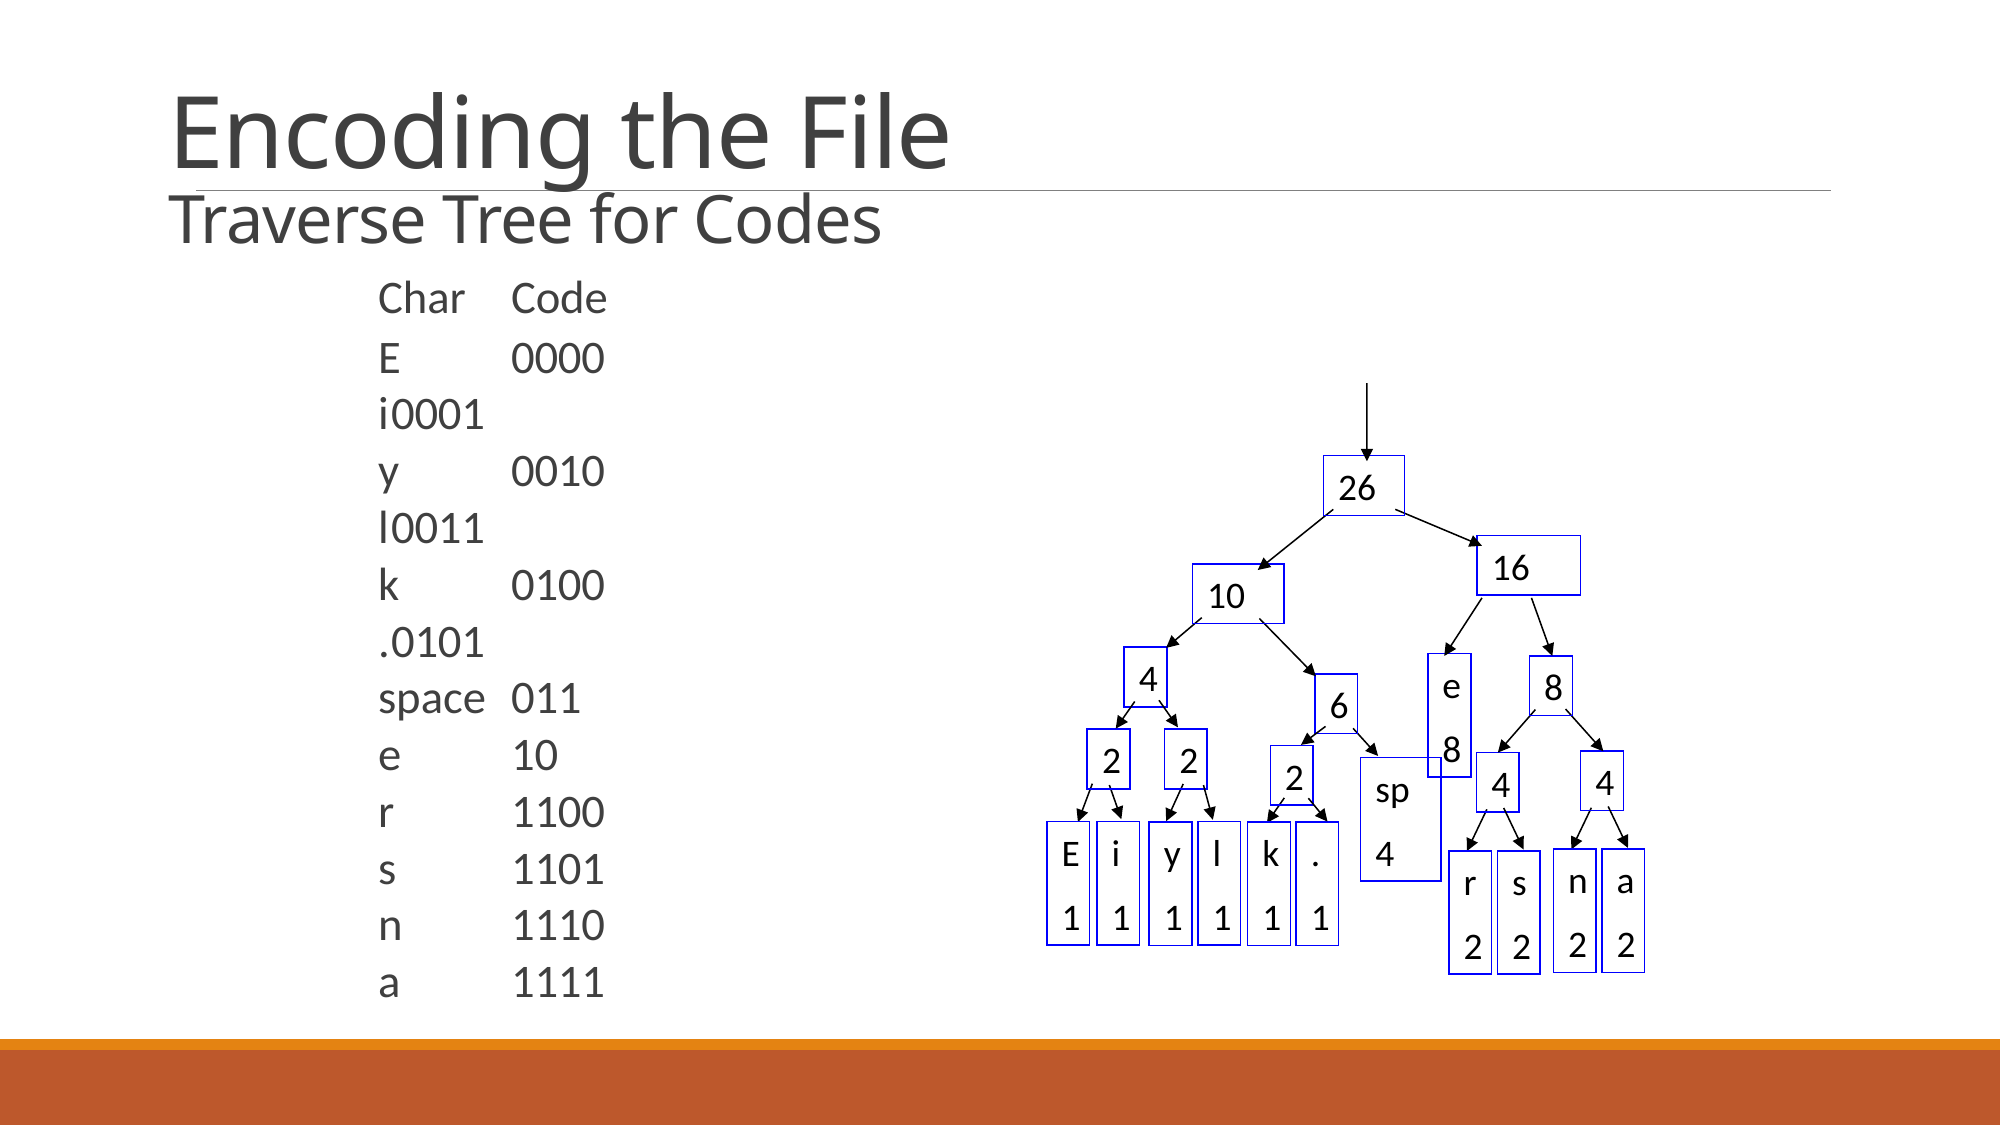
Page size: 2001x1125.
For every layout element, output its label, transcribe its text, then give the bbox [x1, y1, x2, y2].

list Char Code E 0000 i 0001 y 0010 l 0011 k 0100 . 0101 space 011 e 10 r 1100 s 1101 n 1110 a 1111 [378, 265, 1004, 1013]
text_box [1046, 382, 1645, 946]
title Encoding the File Traverse Tree for Codes [153, 76, 1854, 265]
